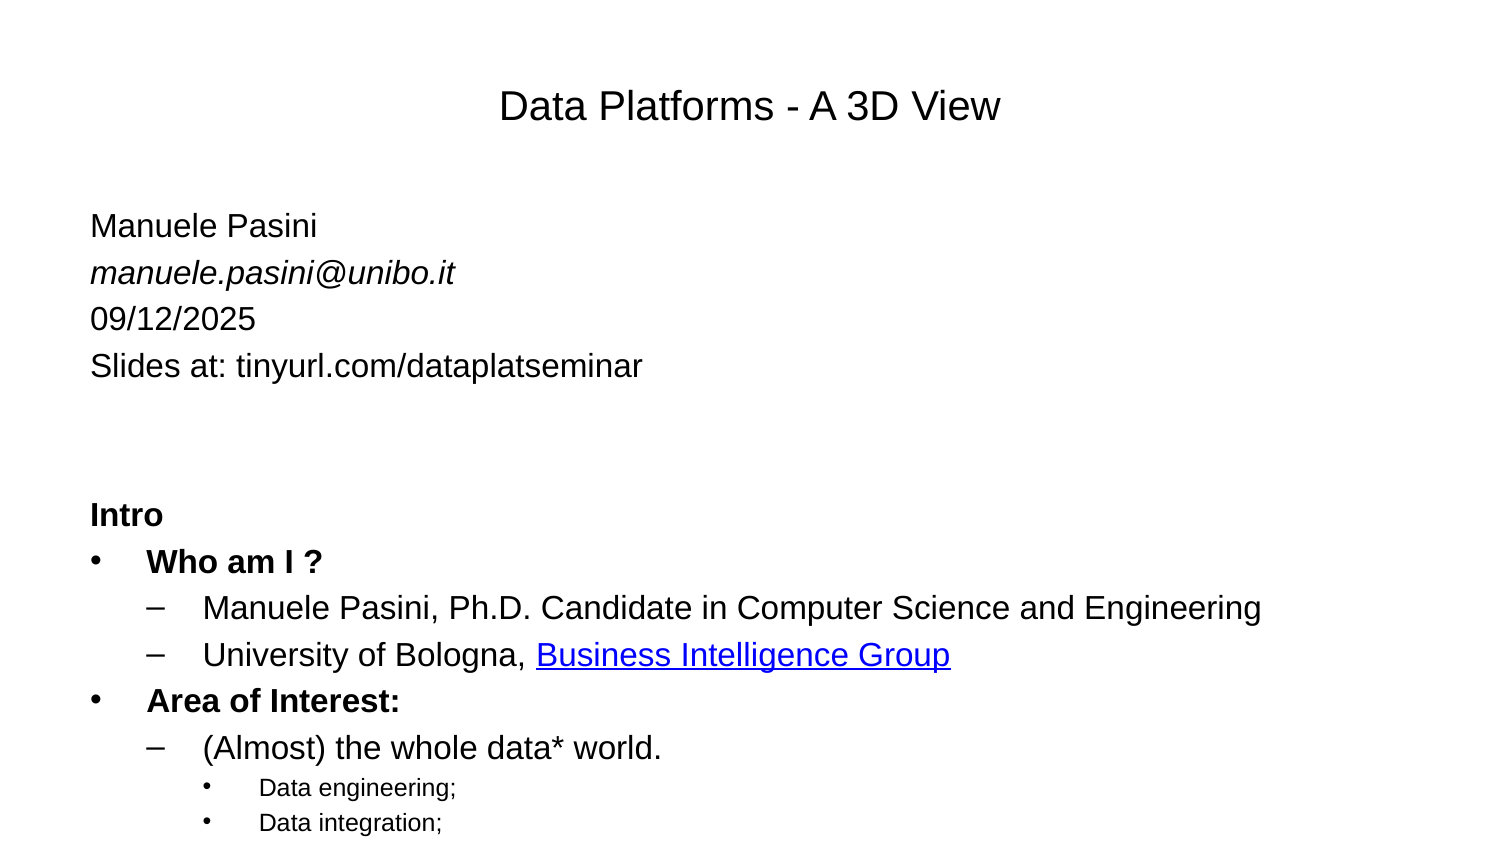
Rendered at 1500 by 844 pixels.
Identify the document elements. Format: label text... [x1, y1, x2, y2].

list Manuele Pasini manuele.pasini@unibo.it 09/12/2025 Slides at: tinyurl.com/dataplatseminar Intro Who am I ? Manuele Pasini, Ph.D. Candidate in Computer Science and Engineering University of Bologna, Business Intelligence Group Area of Interest: (Almost) the whole data* world. Data engineering; Data integration; Precision Agriculture: Irrigation management; Data Platform for italian agriculture domain @Agritech. A Cloud Data Platform Is a centralized infrastructre composed of independent and well-integrated services meeting the end-to-end needs of data pipelines: Centralized: a data platform is conceptually a single and unified component; Independent: changes in a a service do not affect others; Well-integrated: services have interfaces enabling a frictionless composition; End-to-end: services cover the entire data life cycle. A case study - The Agritech PNRR Project Goal: Build a data platform to foster collaboration and integration between different agriculture research projects. [75, 196, 1425, 754]
title Data Platforms - A 3D View [75, 33, 1425, 175]
